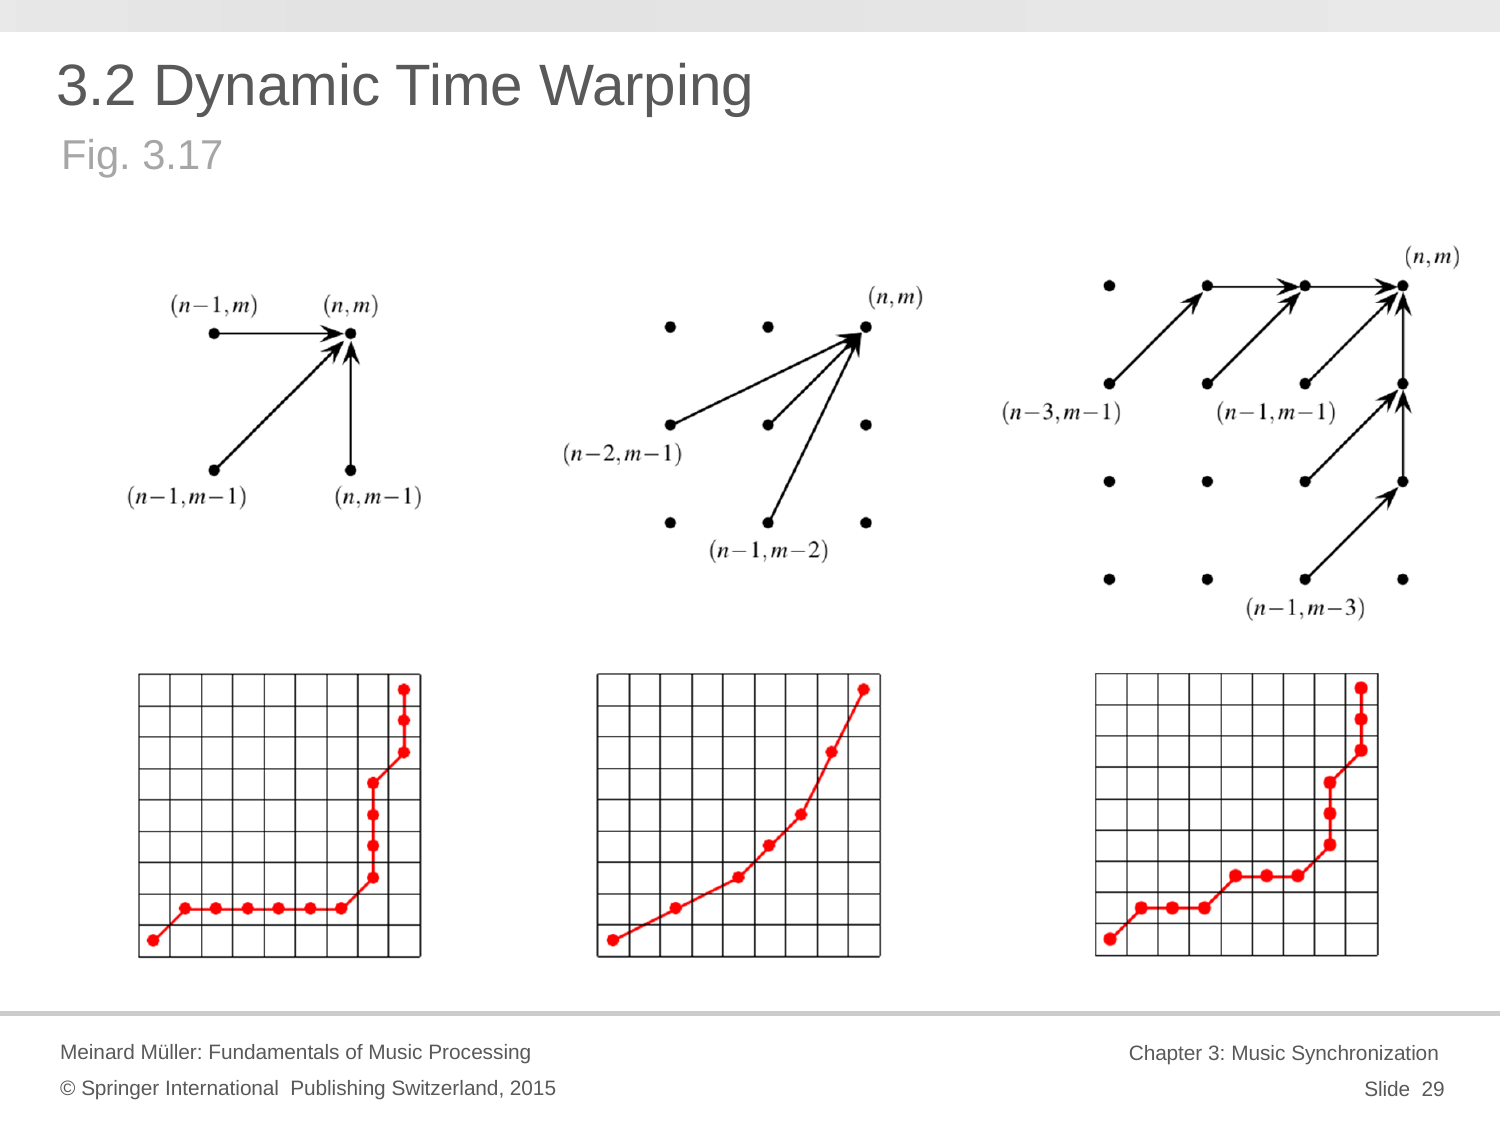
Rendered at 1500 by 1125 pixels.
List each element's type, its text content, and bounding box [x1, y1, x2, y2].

title 3.2 Dynamic Time Warping [40, 39, 1448, 133]
picture [0, 0, 1500, 32]
picture [123, 235, 1462, 962]
list Fig. 3.17 [46, 115, 276, 198]
